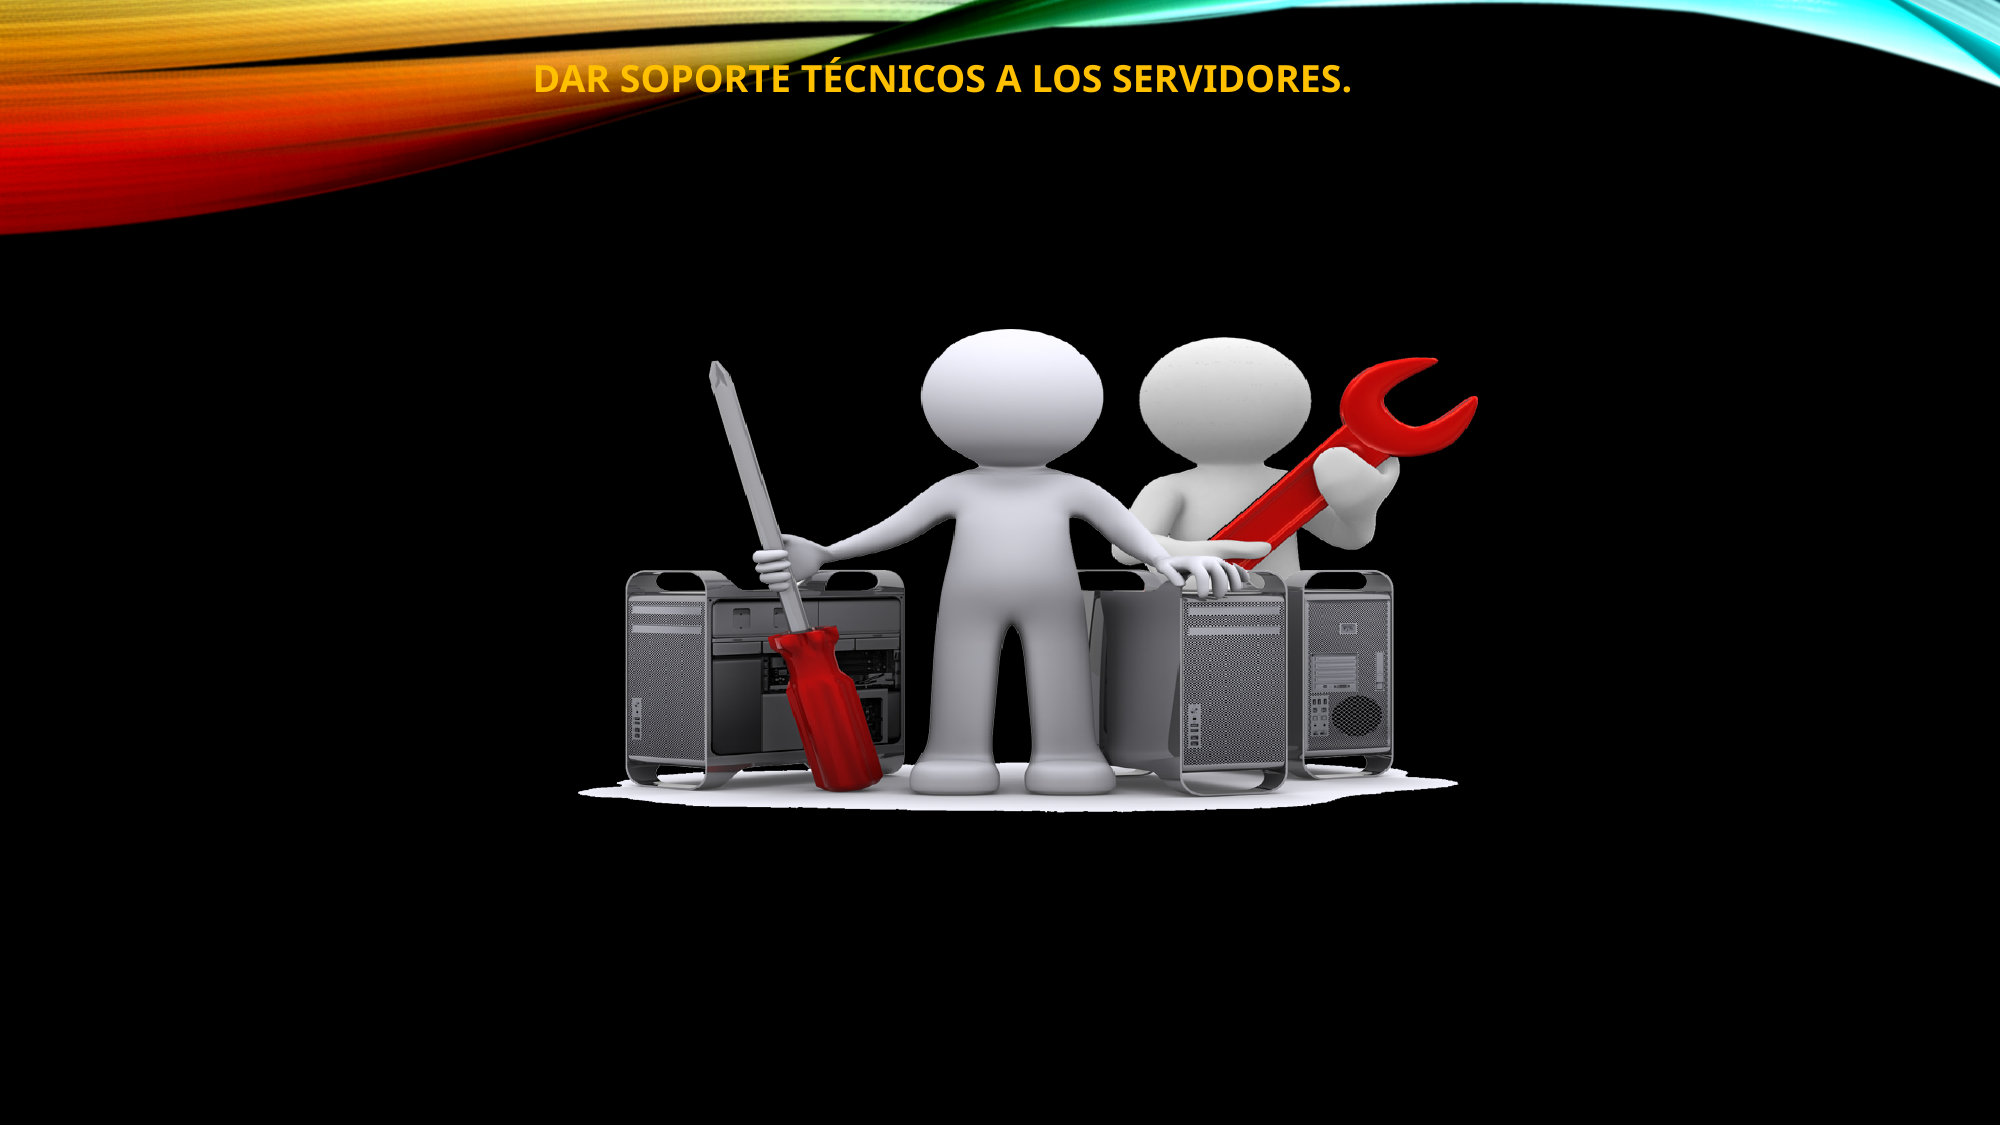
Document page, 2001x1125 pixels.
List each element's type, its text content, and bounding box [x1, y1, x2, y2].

title Dar soporte técnicos a los SERVIDORES. [236, 22, 1649, 139]
picture [0, 0, 2000, 929]
